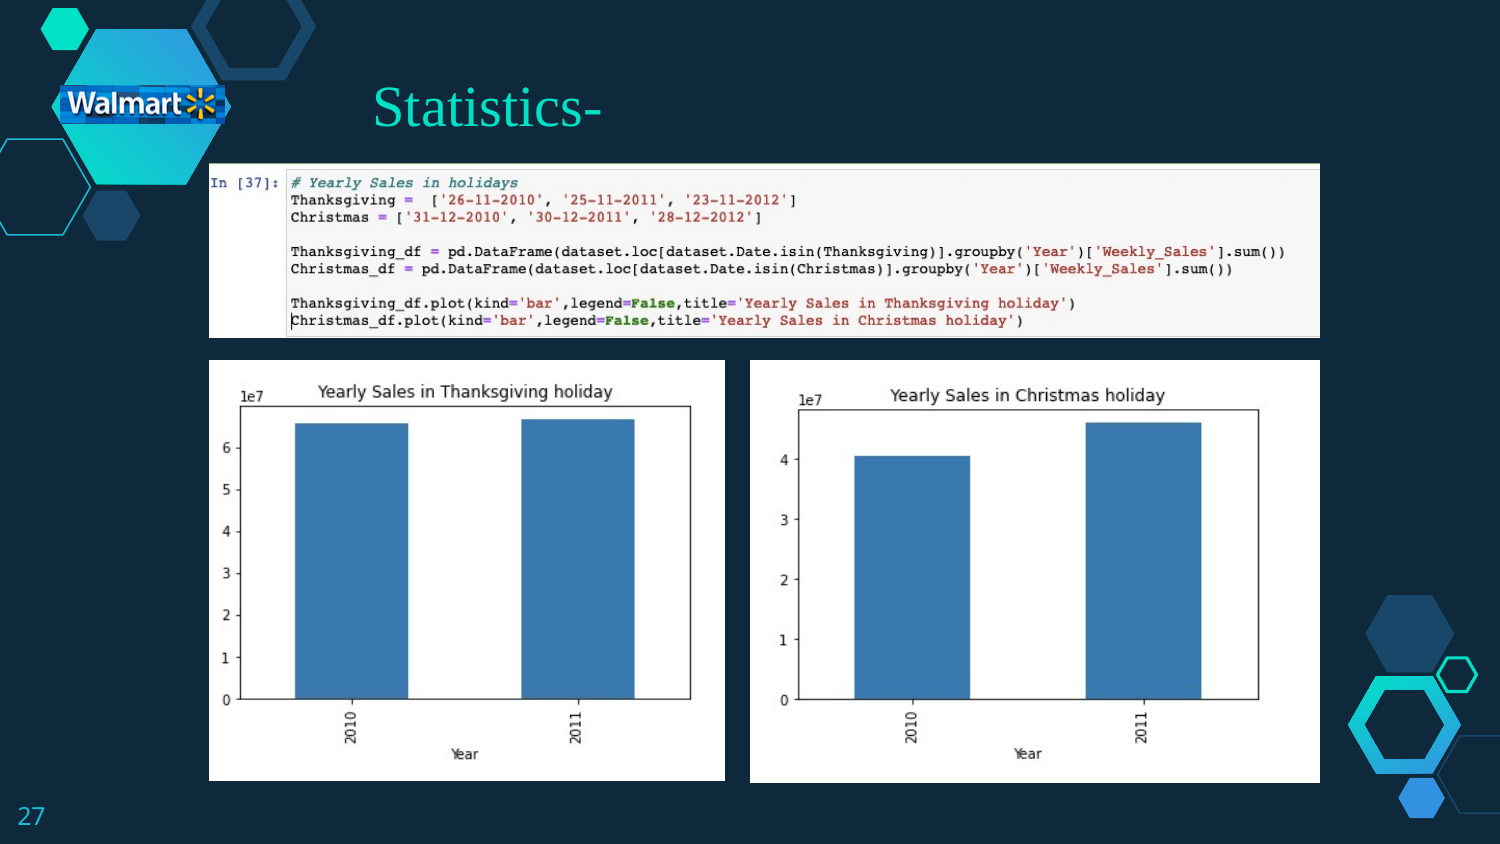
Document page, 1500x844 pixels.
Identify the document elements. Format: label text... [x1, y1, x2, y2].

slide_number 27 [2, 785, 93, 844]
text_box Statistics- [357, 60, 1103, 146]
picture [59, 85, 226, 124]
picture [749, 360, 1321, 784]
picture [208, 360, 726, 782]
picture [208, 163, 1321, 338]
